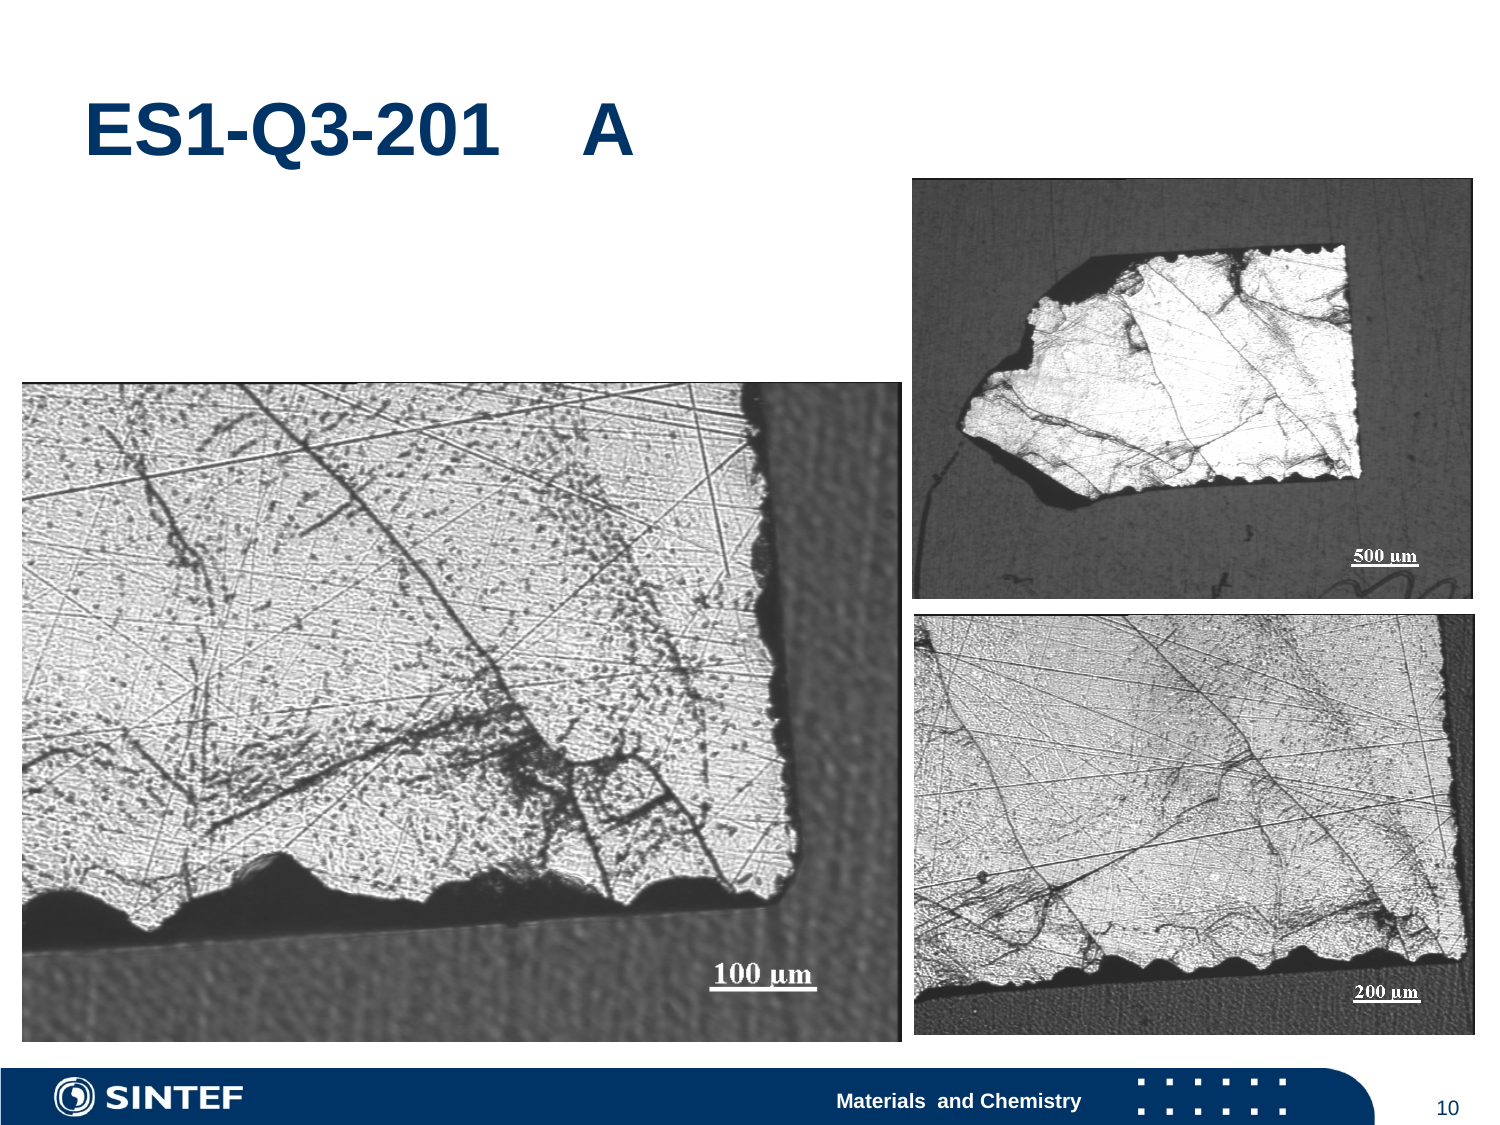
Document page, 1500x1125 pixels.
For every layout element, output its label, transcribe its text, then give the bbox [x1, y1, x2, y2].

picture [912, 178, 1473, 599]
slide_number 10 [1311, 1087, 1475, 1125]
picture [914, 614, 1475, 1035]
picture [0, 1068, 1375, 1125]
picture [22, 381, 903, 1043]
title ES1-Q3-201 A [69, 49, 1455, 201]
